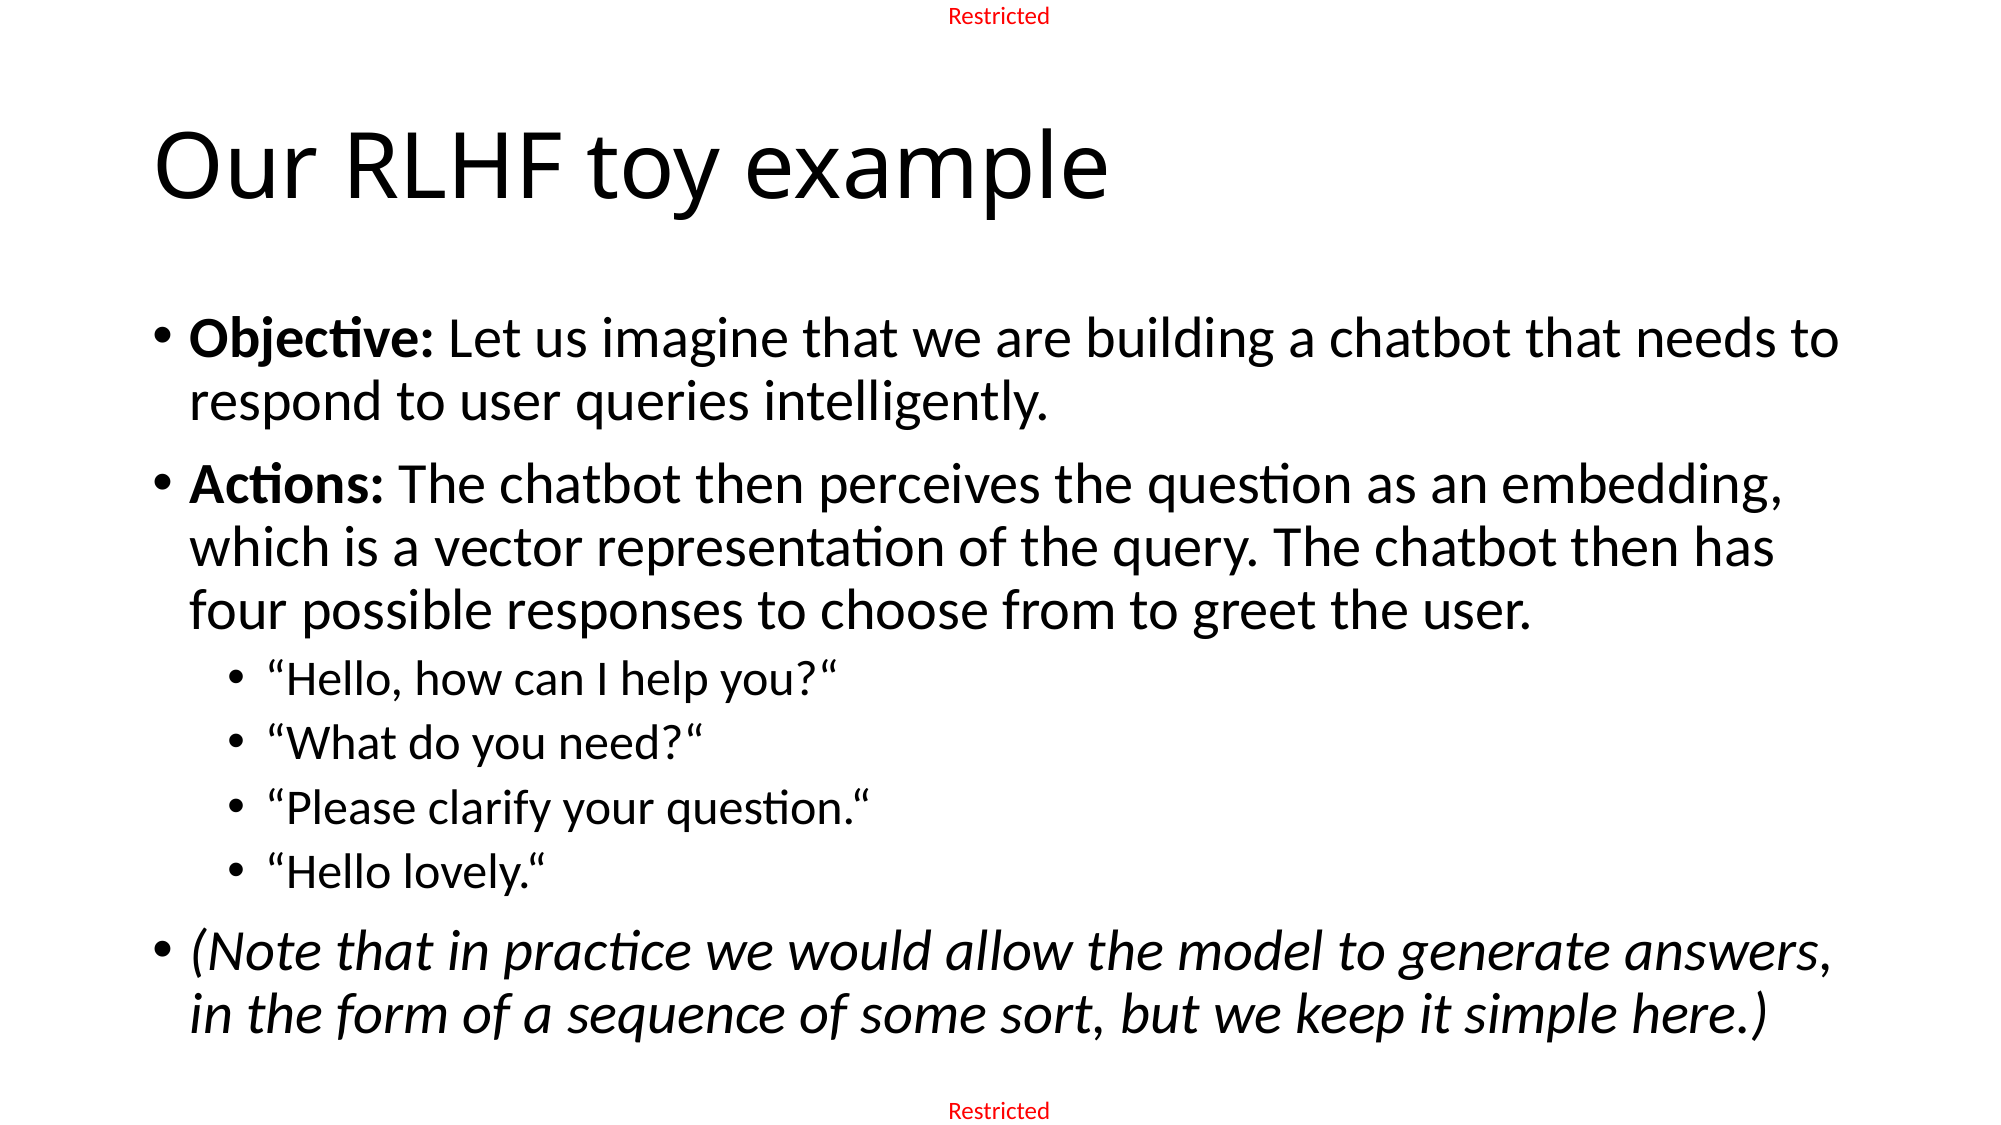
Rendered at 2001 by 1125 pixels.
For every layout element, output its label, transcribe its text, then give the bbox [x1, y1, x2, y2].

title Our RLHF toy example [137, 59, 1863, 278]
list Objective: Let us imagine that we are building a chatbot that needs to respond to user queries intelligently. Actions: The chatbot then perceives the question as an embedding, which is a vector representation of the query. The chatbot then has four possible responses to choose from to greet the user. “Hello, how can I help you?“ “What do you need?“ “Please clarify your question.“ “Hello lovely.“ (Note that in practice we would allow the model to generate answers, in the form of a sequence of some sort, but we keep it simple here.) [137, 299, 1863, 1125]
